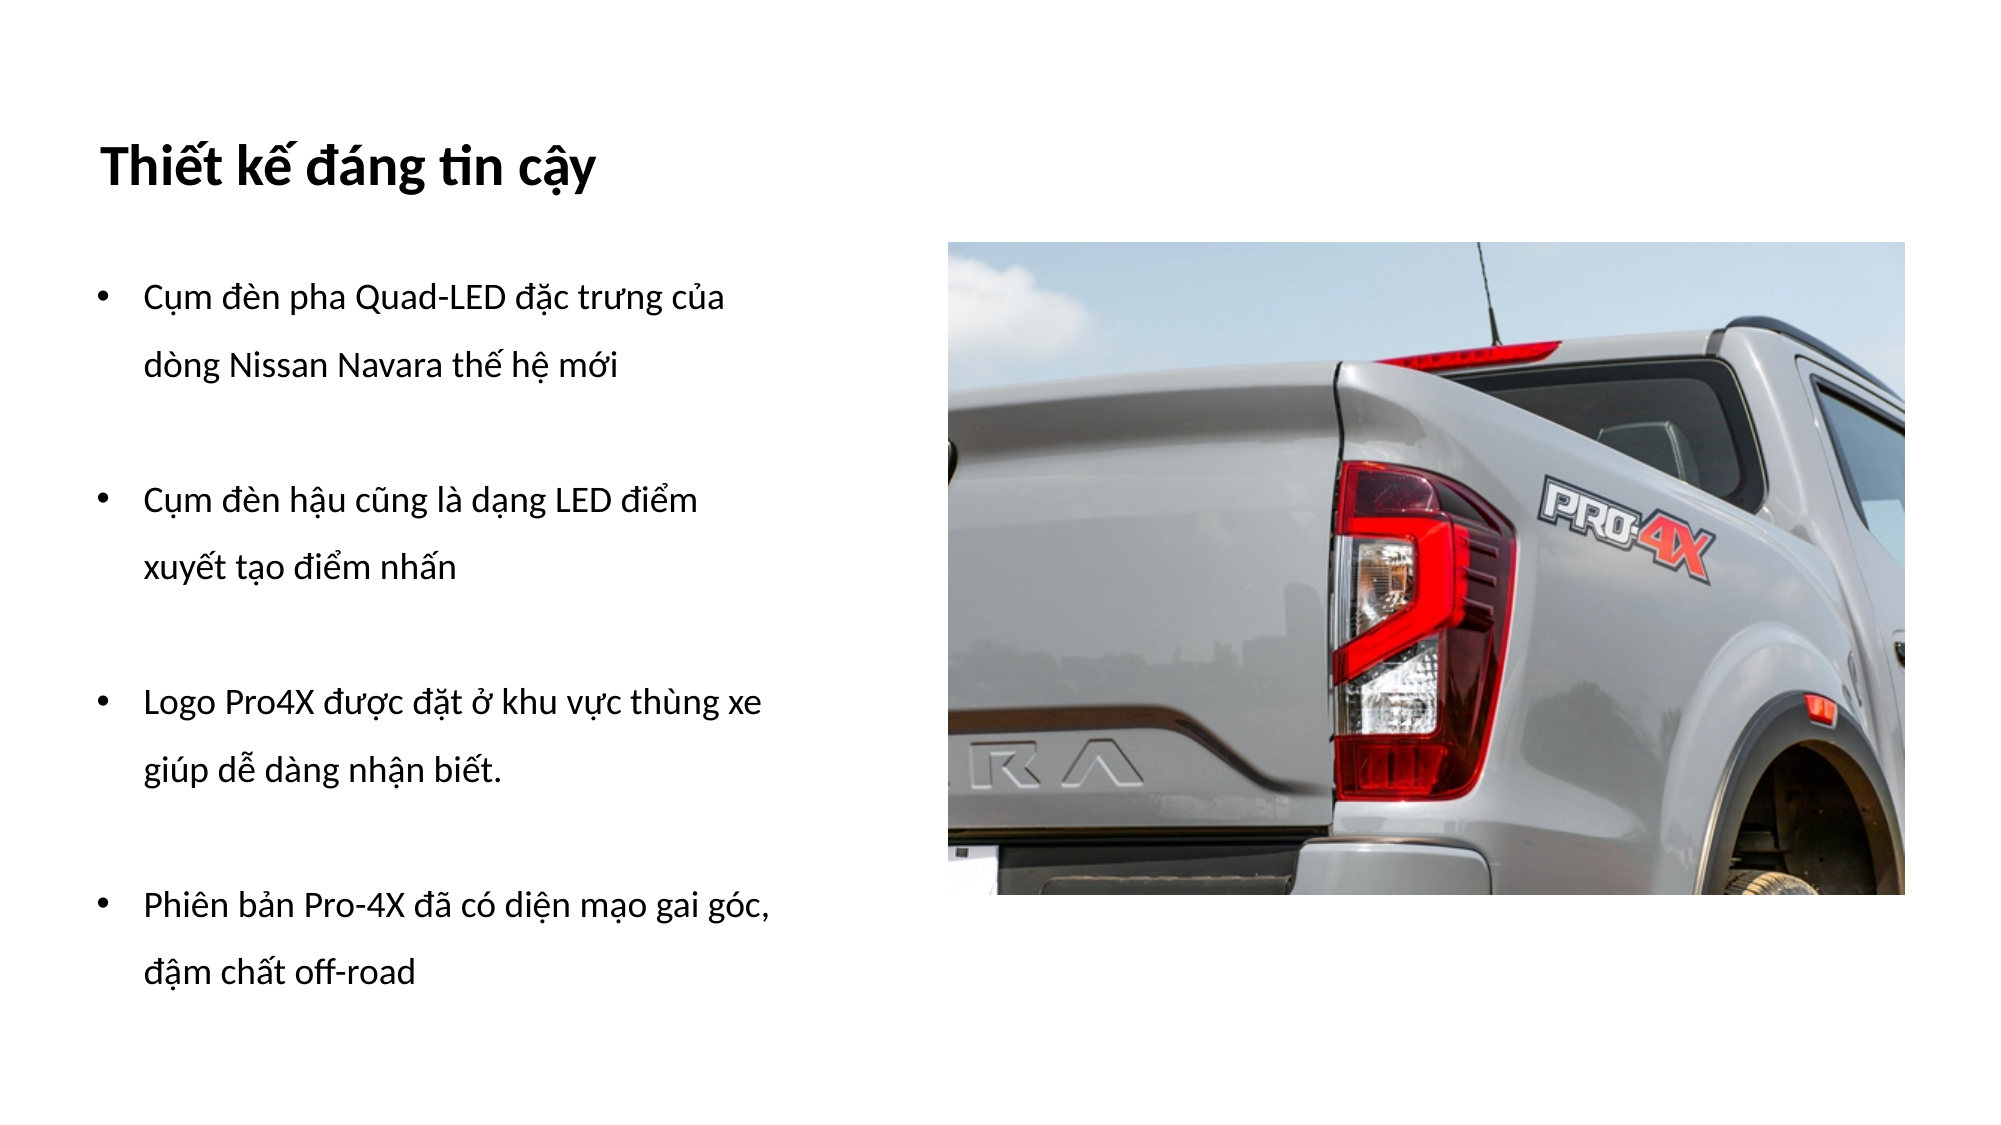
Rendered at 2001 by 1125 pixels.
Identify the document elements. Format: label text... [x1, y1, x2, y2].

picture [948, 242, 1905, 895]
text_box Thiết kế đáng tin cậy [85, 120, 613, 205]
text_box Cụm đèn pha Quad-LED đặc trưng của dòng Nissan Navara thế hệ mới Cụm đèn hậu cũng là dạng LED điểm xuyết tạo điểm nhấn Logo Pro4X được đặt ở khu vực thùng xe giúp dễ dàng nhận biết. Phiên bản Pro-4X đã có diện mạo gai góc, đậm chất off-road [81, 242, 797, 1068]
